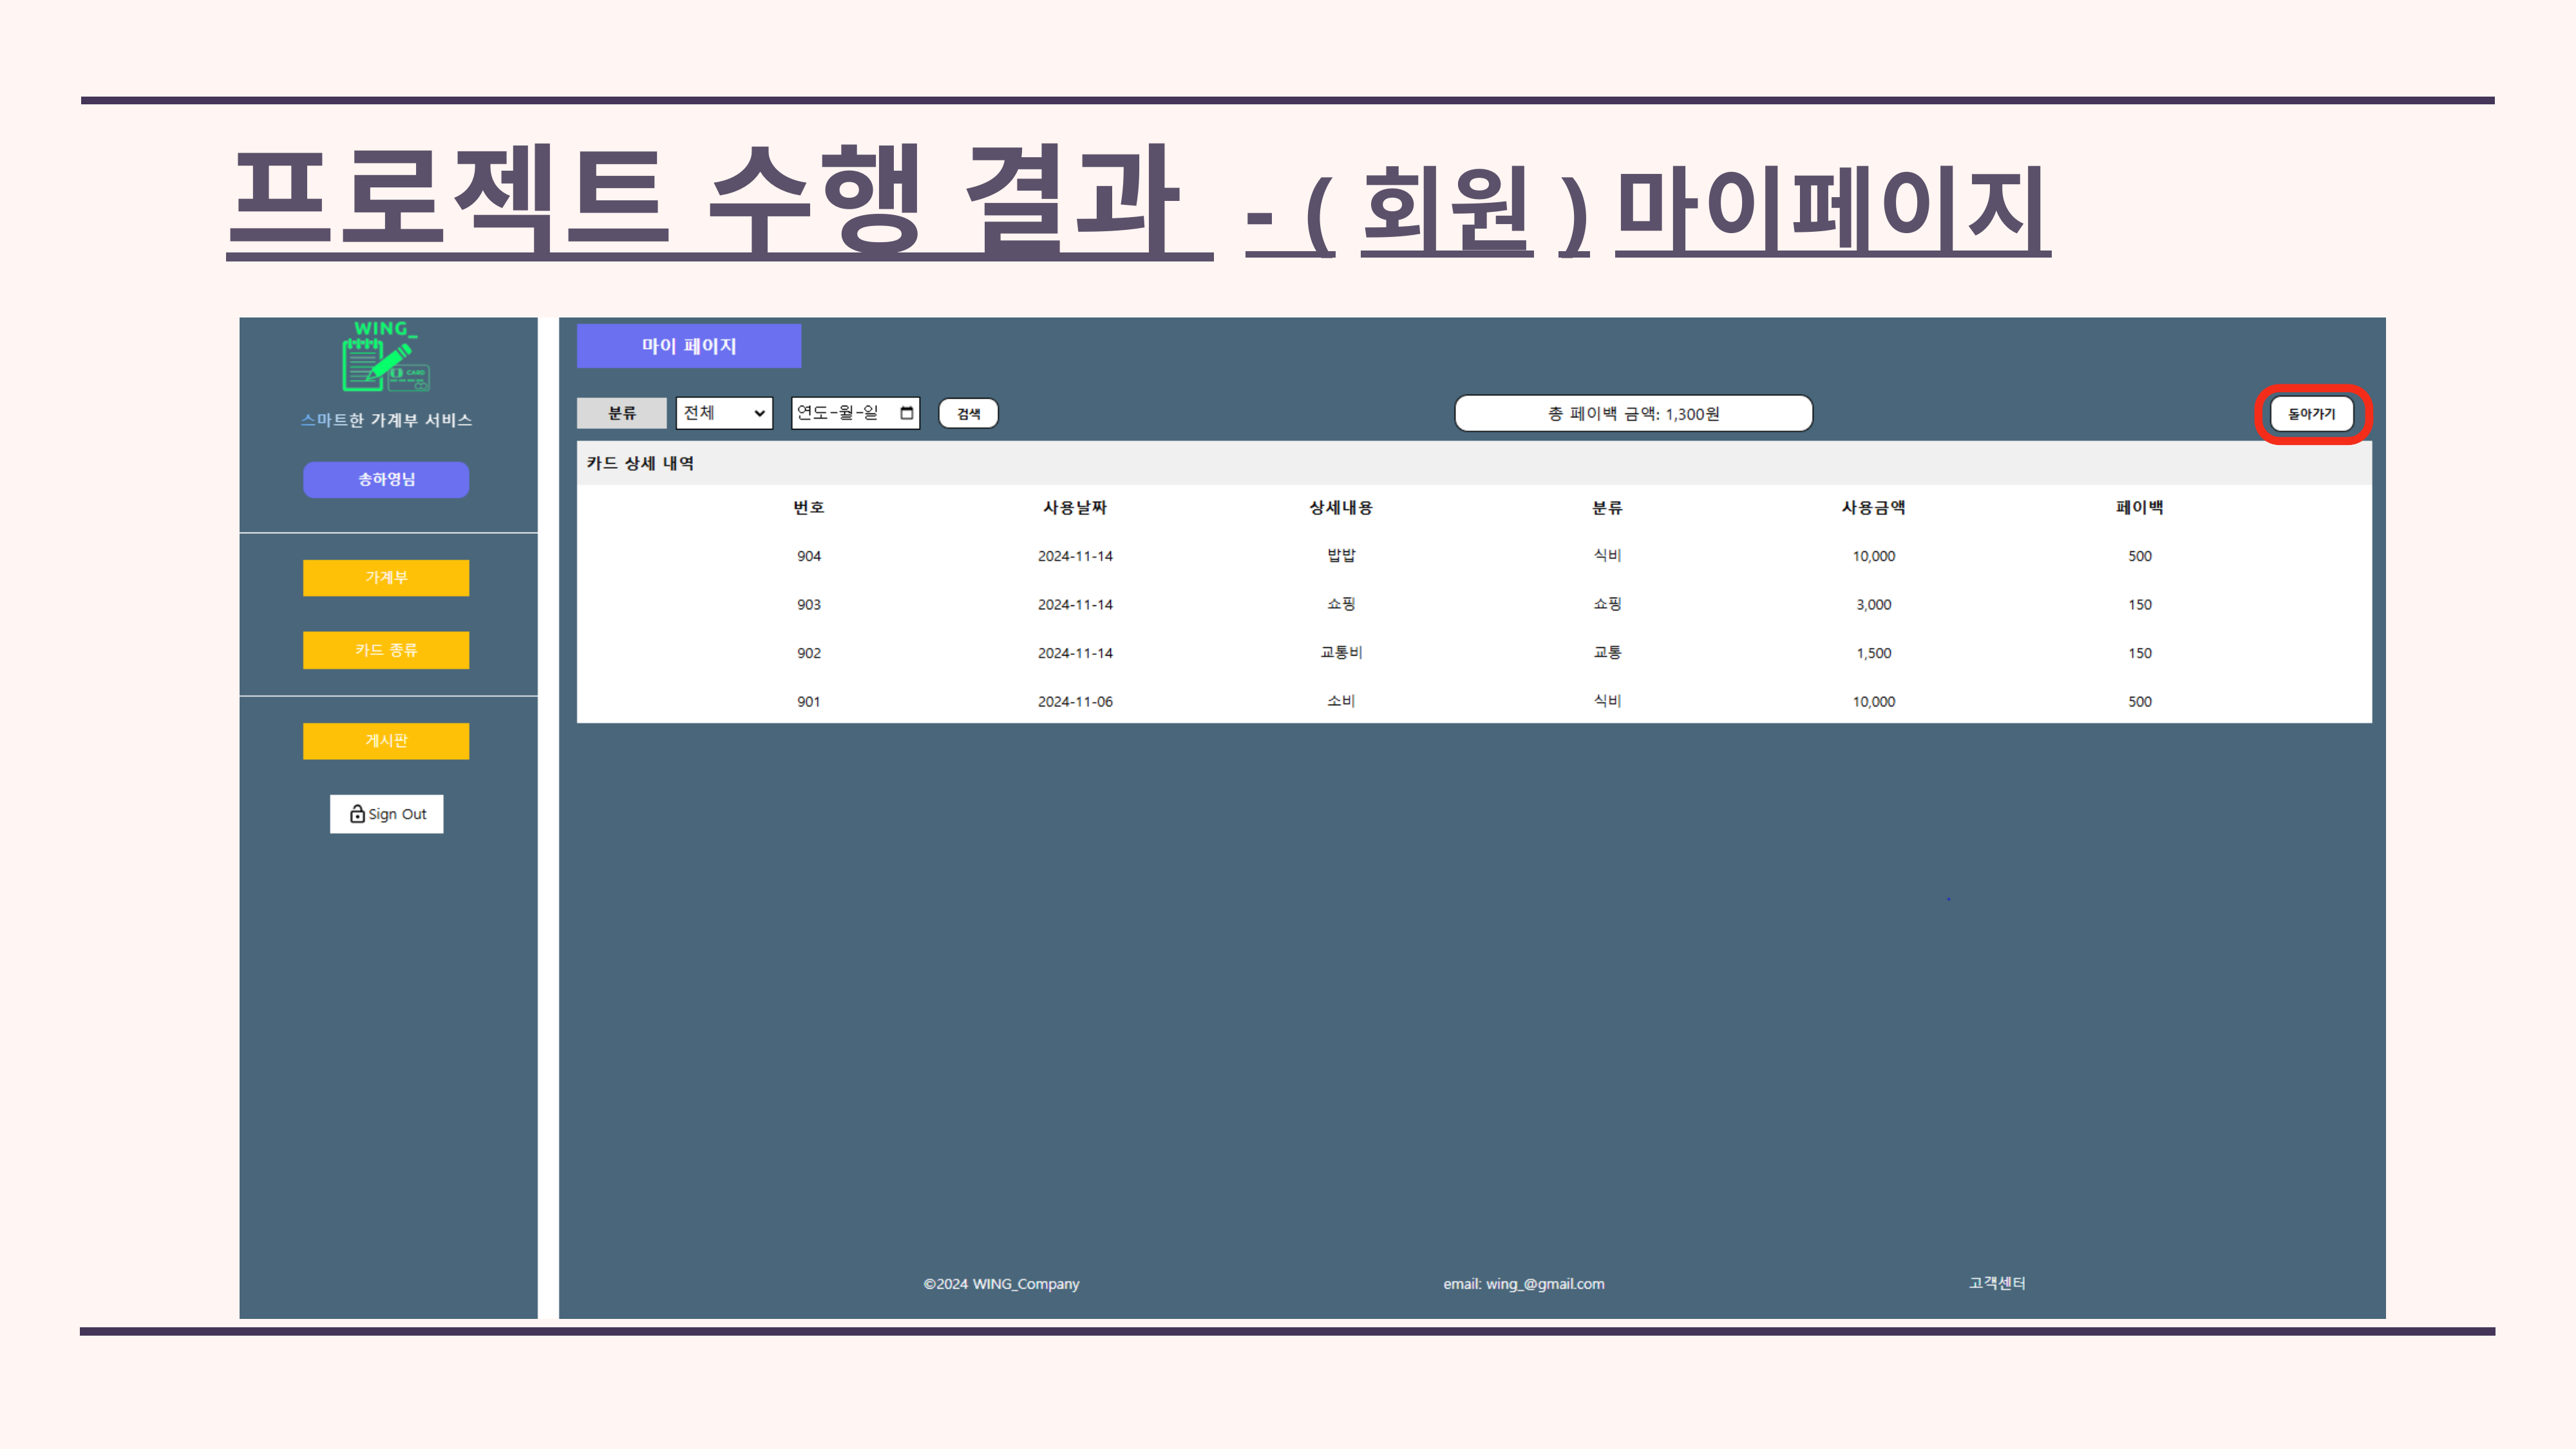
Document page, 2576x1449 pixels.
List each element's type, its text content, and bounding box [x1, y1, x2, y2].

title 프로젝트 수행 결과 - (회원)마이페이지 [220, 135, 2356, 310]
picture [240, 317, 2386, 1320]
